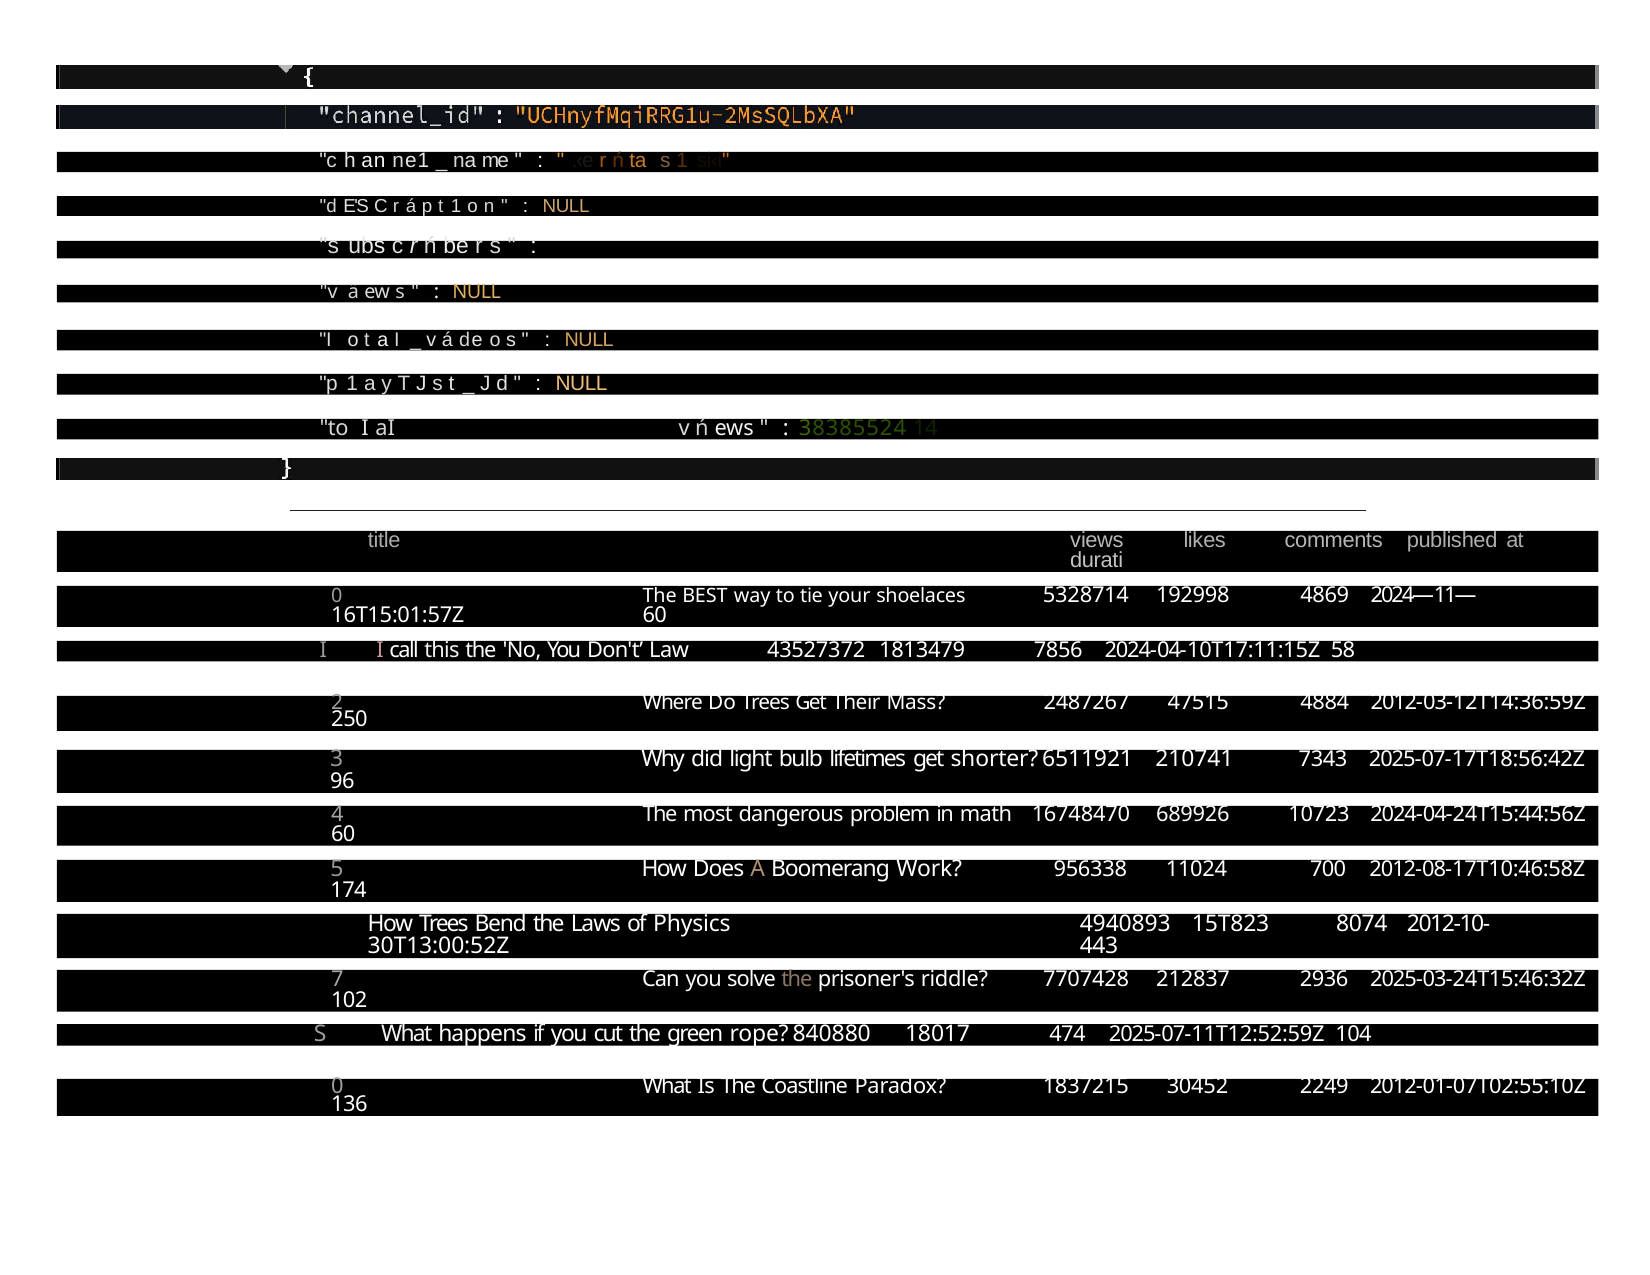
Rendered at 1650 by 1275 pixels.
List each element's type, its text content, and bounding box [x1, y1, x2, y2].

text_box 7 Can you solve the prisoner's riddle? 7707428 212837 2936 2025-03-24T15:46:32Z 102 [56, 969, 1599, 1012]
text_box 0 The BEST way to tie your shoelaces 5328714 192998 4869 2024—11—16T15:01:57Z 60 [56, 585, 1599, 627]
text_box "s ubs c r ń be r s " : [56, 240, 1599, 259]
text_box How Trees Bend the Laws of Physics 4940893 15T823 8074 2012-10-30T13:00:52Z 443 [56, 913, 1599, 959]
text_box I I call this the 'No, You Don't’ Law 43527372 1813479 7856 2024-04-10T17:11:15Z 58 [56, 640, 1599, 662]
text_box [56, 65, 1600, 90]
text_box "v ä ew s " : NULL [56, 284, 1599, 303]
text_box 0 What Is The Coastline Paradox? 1837215 30452 2249 2012-01-07T02:55:10Z 136 [56, 1078, 1599, 1116]
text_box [56, 458, 1600, 481]
text_box "to I aI v ń ews " : 38385524 14 [56, 418, 1599, 440]
text_box 4 The most dangerous problem in math 16748470 689926 10723 2024-04-24T15:44:56Z 60 [56, 805, 1599, 846]
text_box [56, 105, 1600, 130]
text_box 3 Why did light bulb lifetimes get shorter? 6511921 210741 7343 2025-07-17T18:56:42Z 96 [56, 749, 1599, 793]
text_box "c h an ne1 _ na me " : " .‹e r ń ta s 1 si‹i" [56, 151, 1599, 173]
text_box "p 1 a y T J s t _ J d " : NULL [56, 373, 1599, 395]
text_box 5 How Does A Boomerang Work? 956338 11024 700 2012-08-17T10:46:58Z 174 [56, 859, 1599, 902]
text_box 2 Where Do Trees Get Their Mass? 2487267 47515 4884 2012-03-12T14:36:59Z 250 [56, 695, 1599, 731]
text_box title views likes comments published at durati [56, 530, 1599, 572]
text_box "I o t a I _ v á de o s " : NULL [56, 329, 1599, 351]
text_box "d E'S C r á p t 1 o n " : NULL [56, 196, 1599, 216]
text_box S What happens if you cut the green rope? 840880 18017 474 2025-07-11T12:52:59Z 104 [56, 1024, 1599, 1046]
